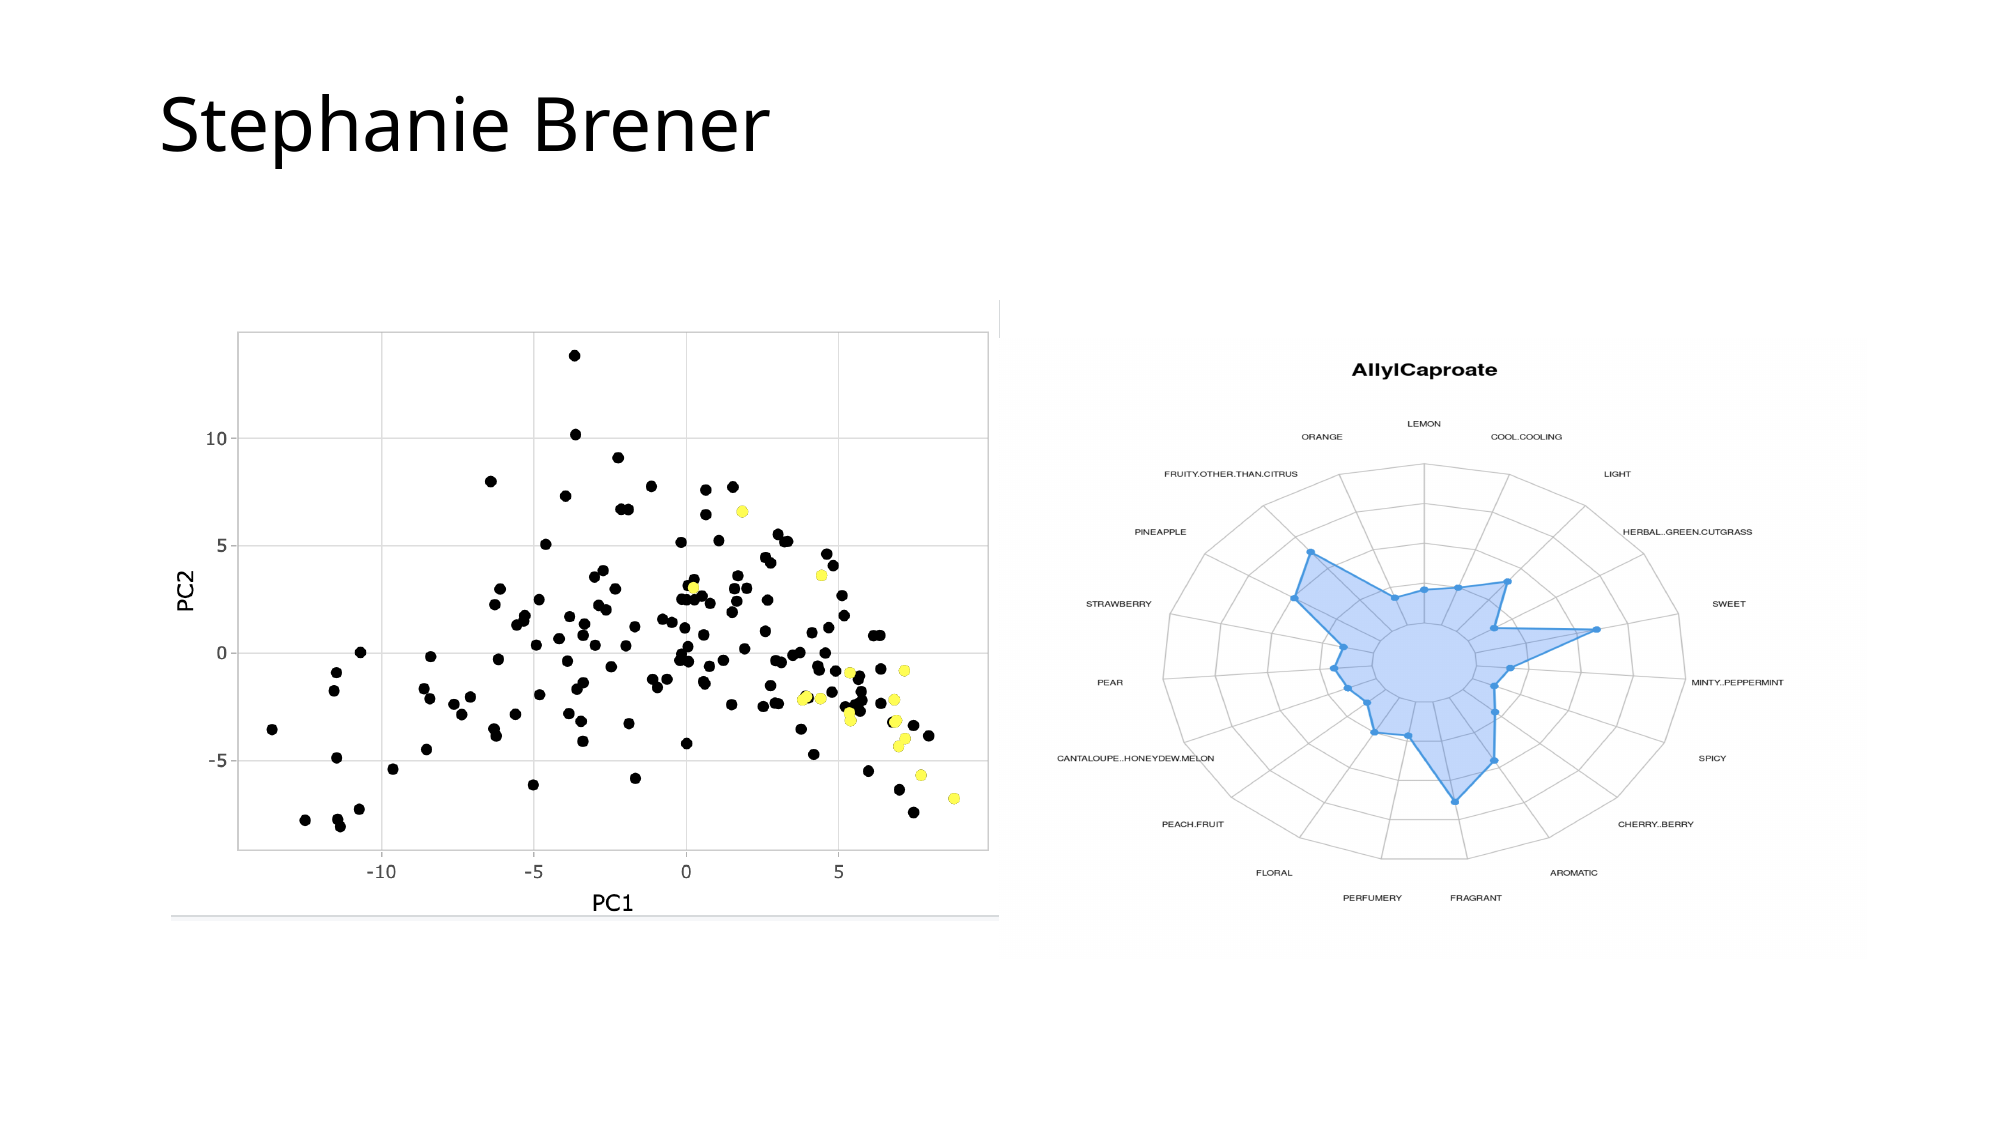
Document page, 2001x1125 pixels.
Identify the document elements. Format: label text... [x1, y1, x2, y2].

picture [171, 300, 1867, 959]
text_box Stephanie Brener [144, 69, 787, 174]
